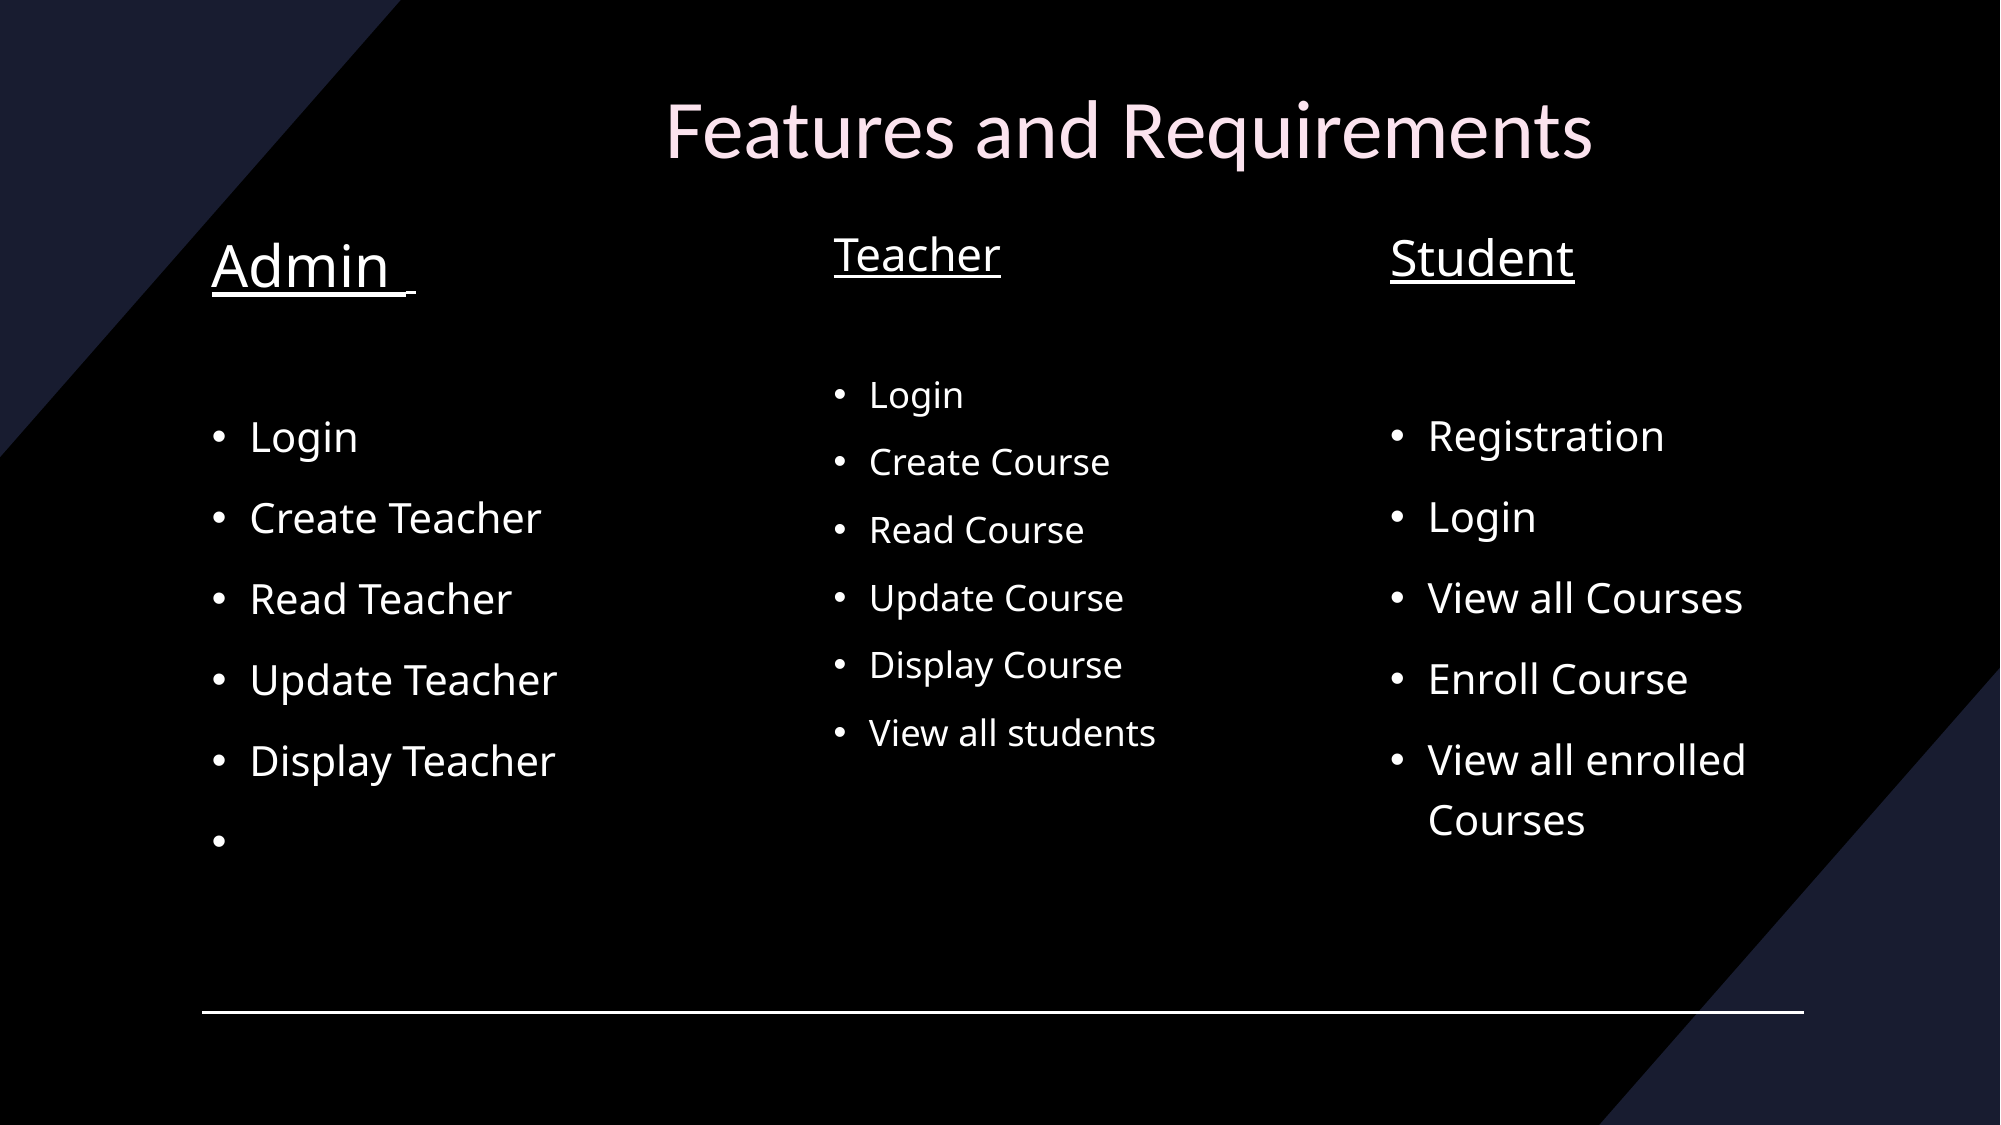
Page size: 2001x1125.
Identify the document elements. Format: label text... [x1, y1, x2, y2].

list Admin Login Create Teacher Read Teacher Update Teacher Display Teacher [196, 208, 702, 1125]
text_box Student Registration Login View all Courses Enroll Course View all enrolled Courses [1375, 207, 1880, 1125]
text_box Teacher Login Create Course Read Course Update Course Display Course View all students [818, 207, 1324, 1125]
title Features and Requirements [317, 13, 1943, 237]
